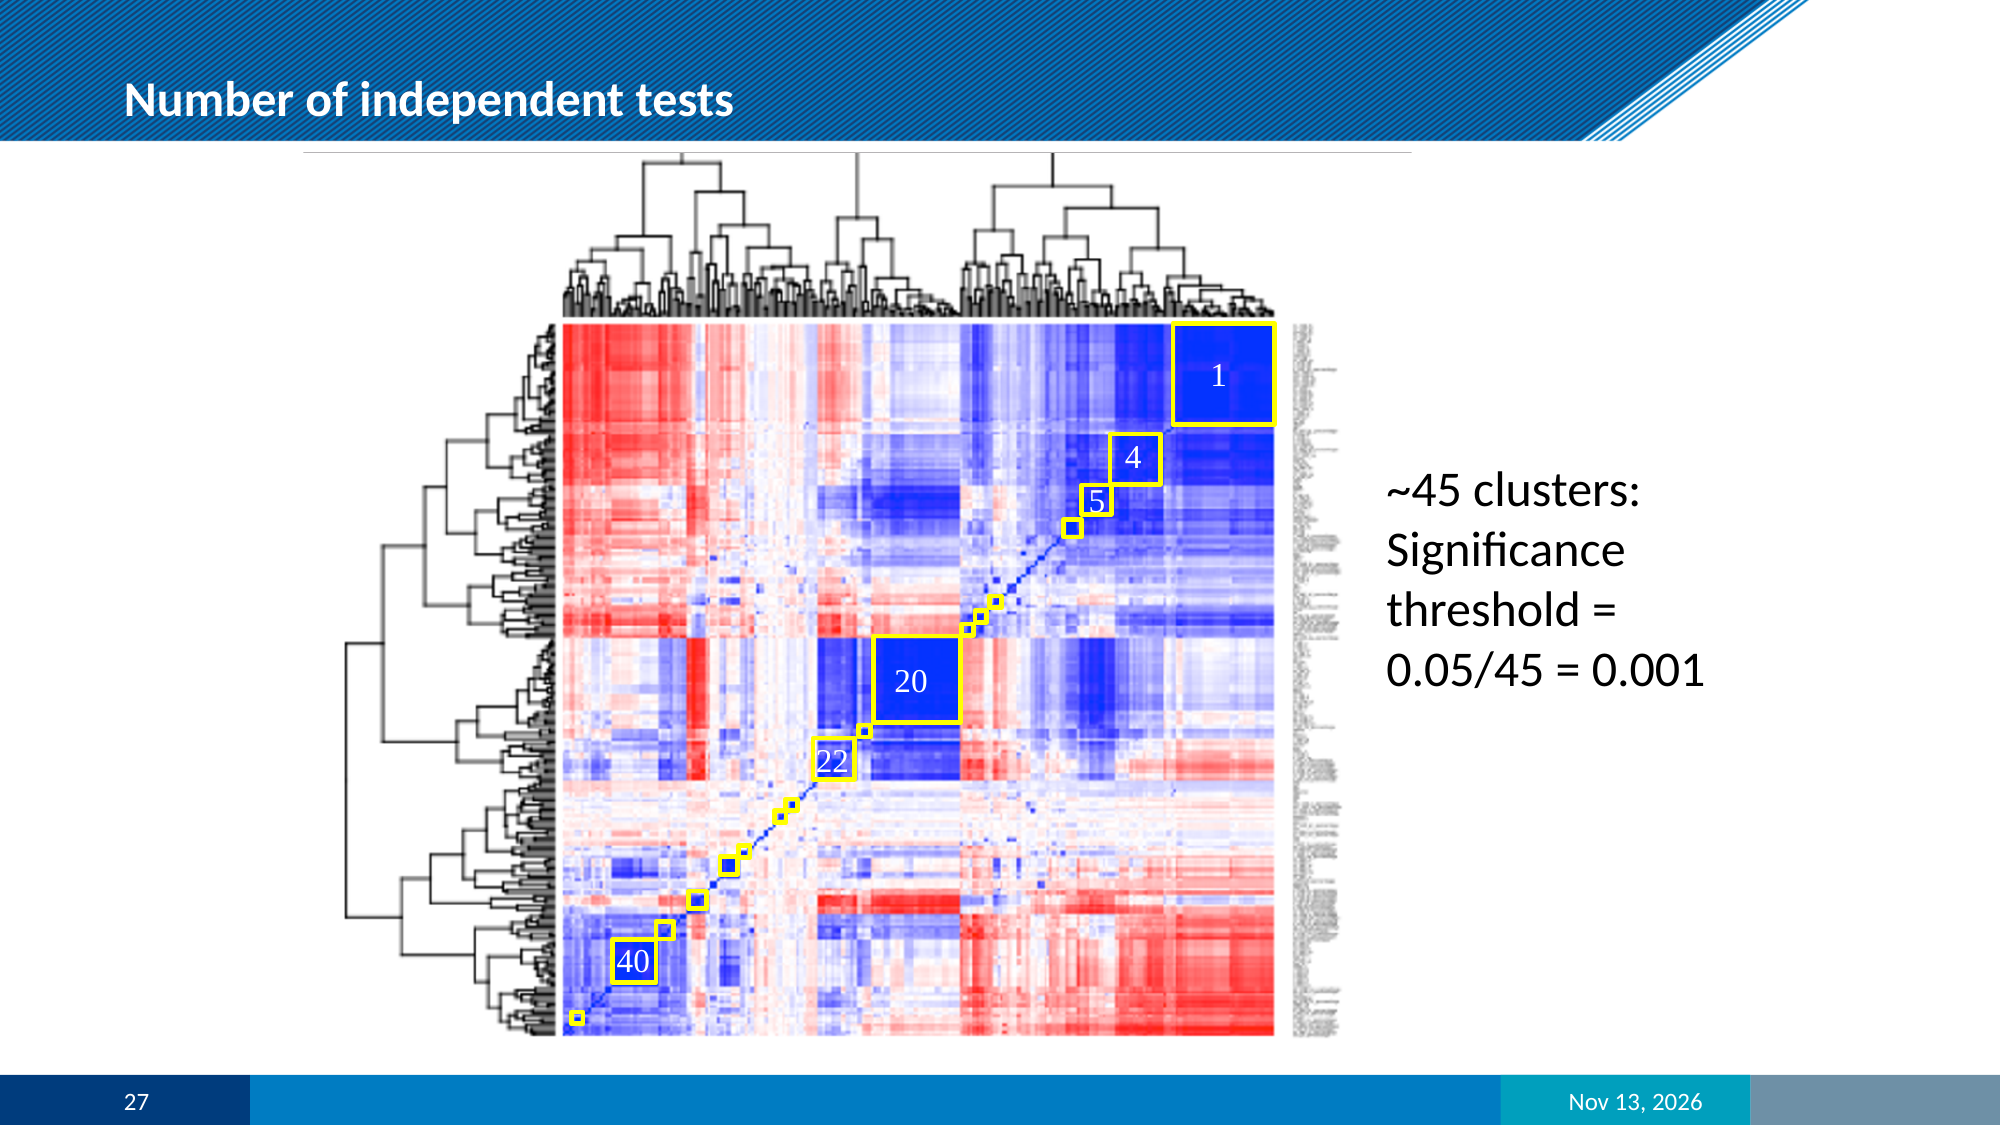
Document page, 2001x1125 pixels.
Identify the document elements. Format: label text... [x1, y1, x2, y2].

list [303, 152, 1412, 1070]
slide_number 27 [123, 1074, 243, 1125]
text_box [570, 323, 1275, 1024]
picture [0, 0, 2001, 1125]
text_box ~45 clusters: Significance threshold = 0.05/45 = 0.001 [1416, 448, 1731, 704]
title Number of independent tests [123, 0, 1551, 141]
slide_number 30-Nov-21 [1291, 1074, 1704, 1125]
